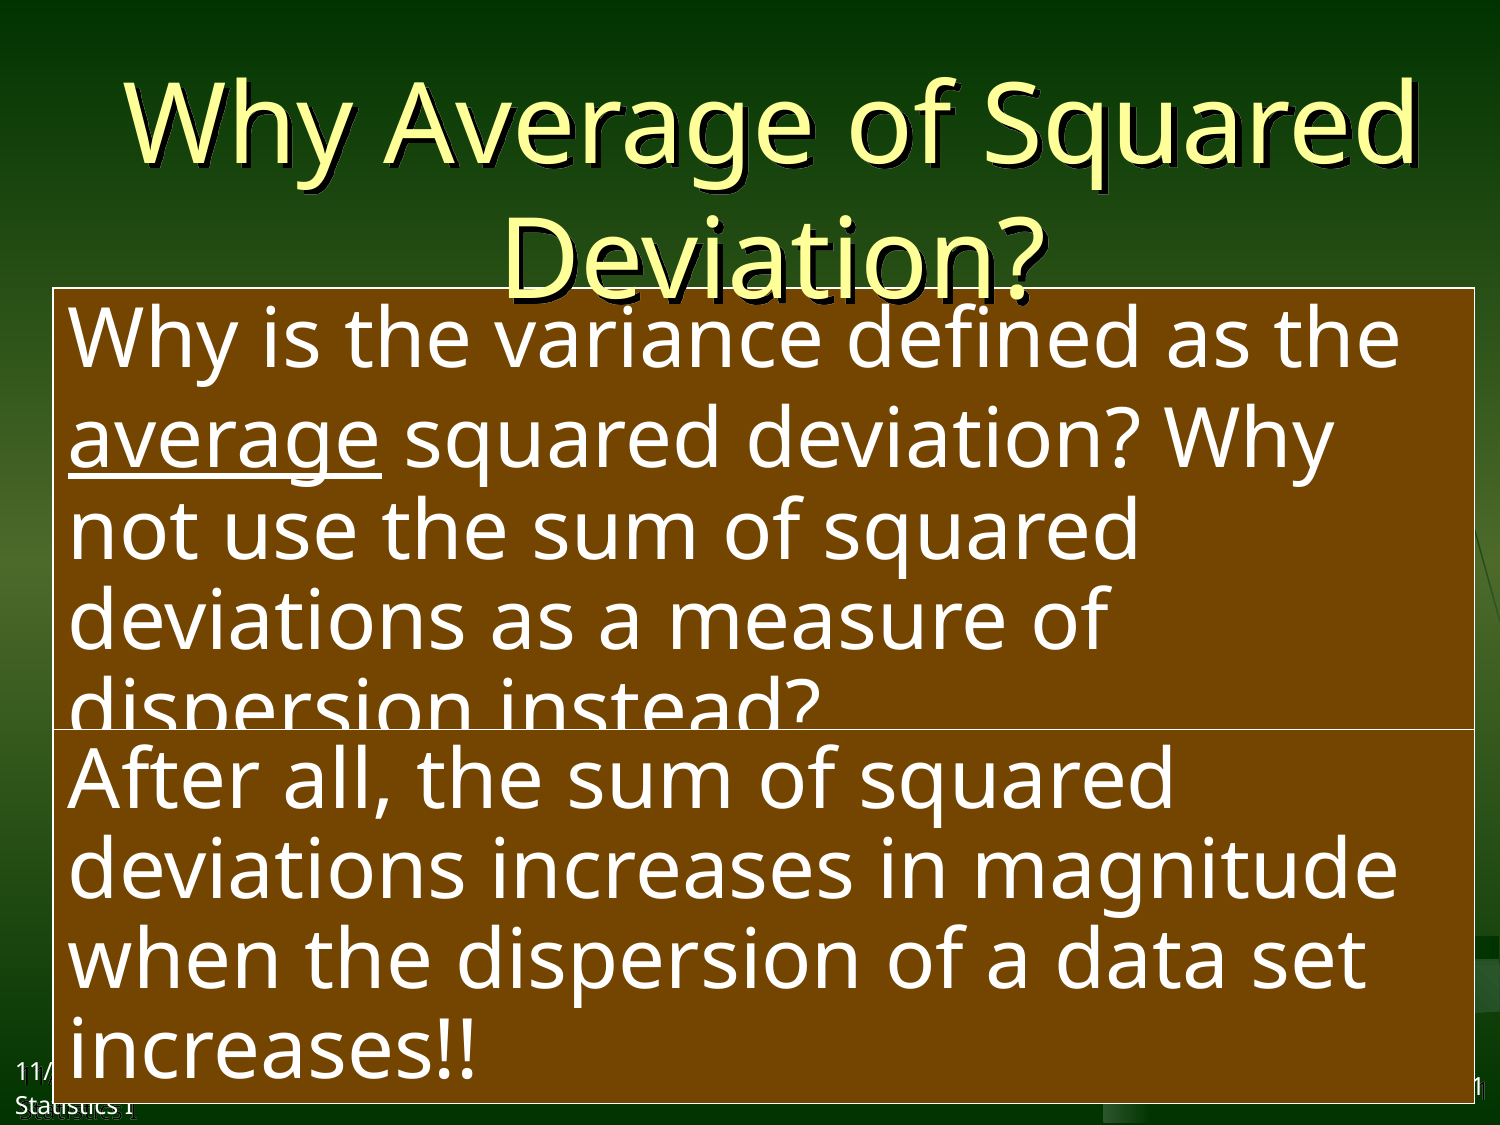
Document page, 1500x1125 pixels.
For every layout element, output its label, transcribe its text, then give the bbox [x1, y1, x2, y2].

slide_number 91 [1149, 1049, 1500, 1125]
text_box Why is the variance defined as the average squared deviation? Why not use the sum of squared deviations as a measure of dispersion instead? [53, 288, 1475, 729]
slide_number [0, 1049, 351, 1125]
text_box After all, the sum of squared deviations increases in magnitude when the dispersion of a data set increases!! [53, 729, 1475, 1104]
title Why Average of Squared Deviation? [74, 45, 1471, 327]
